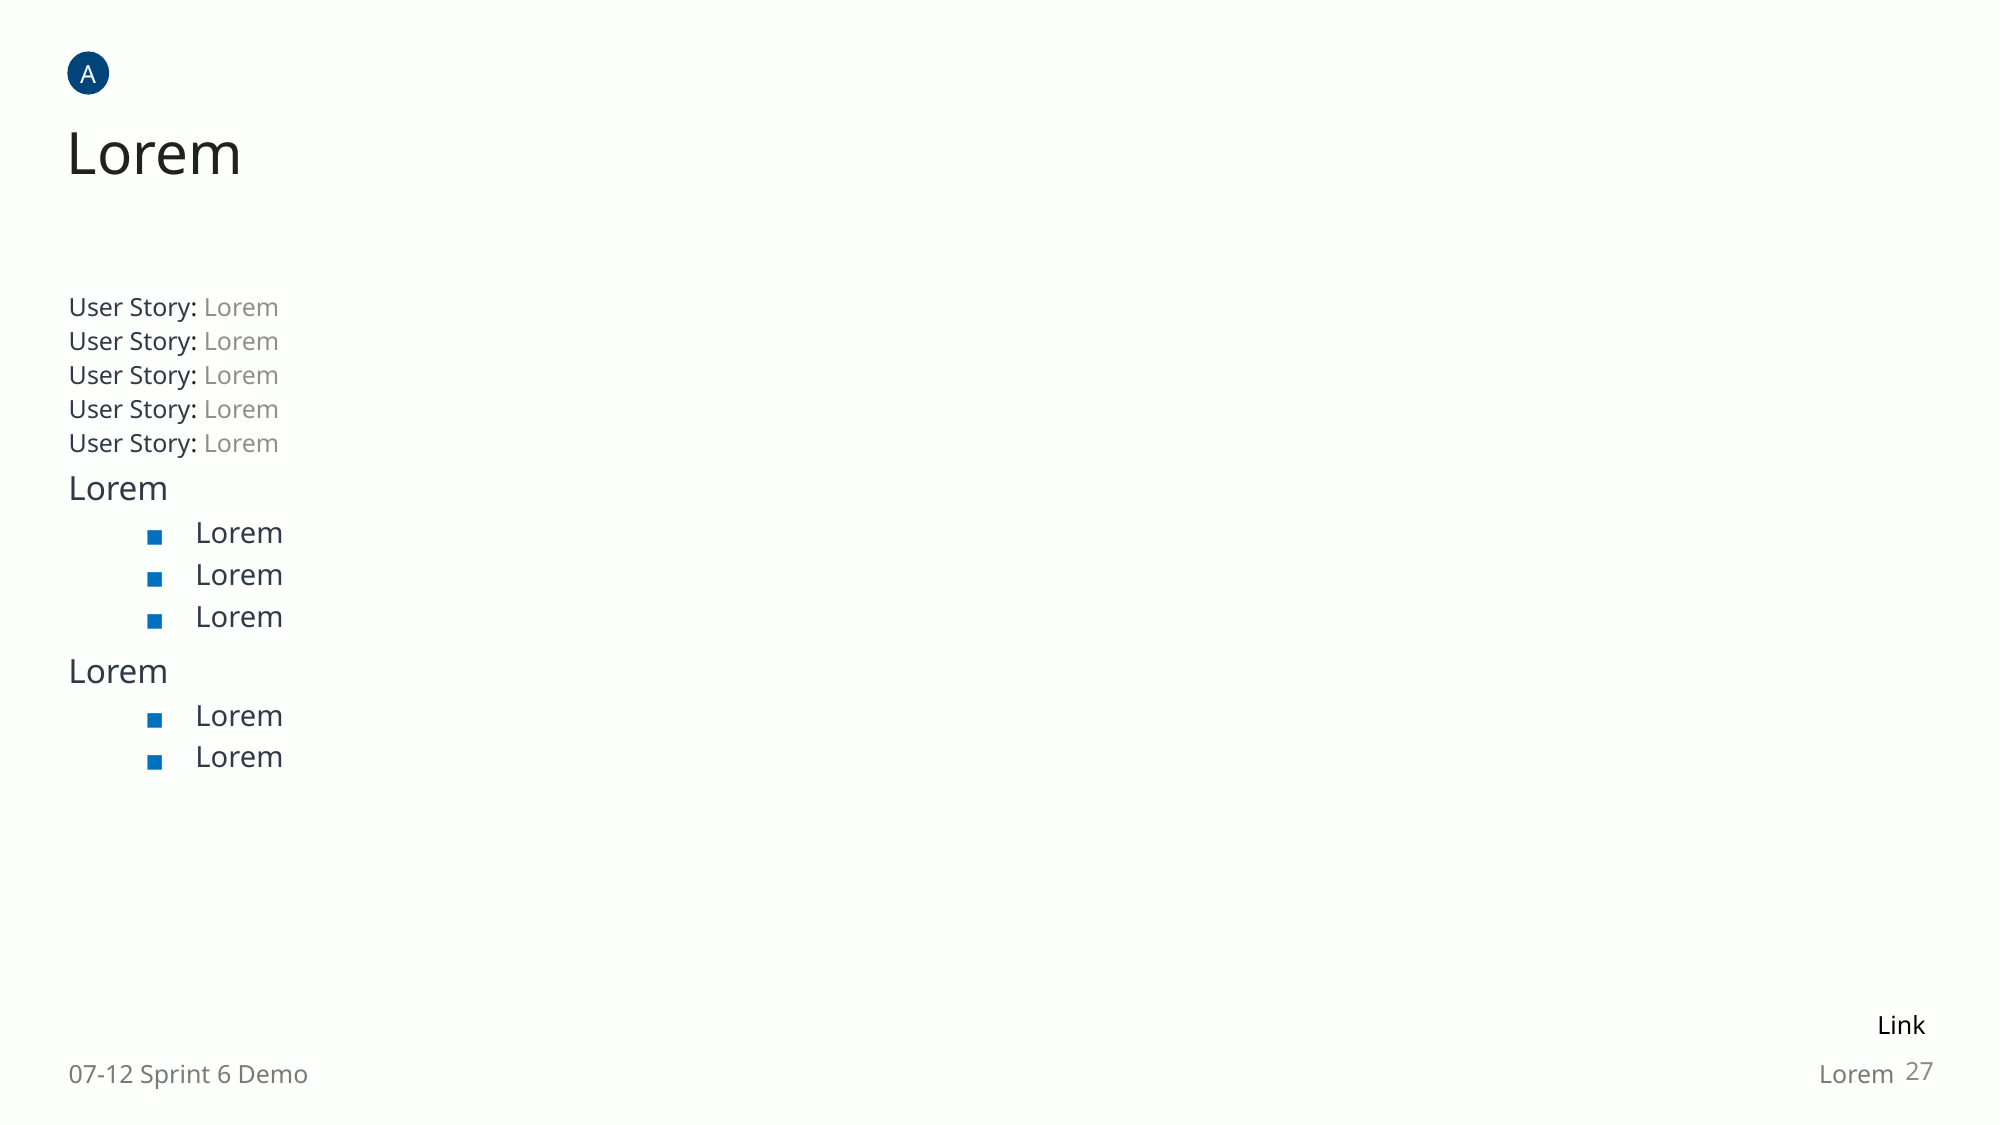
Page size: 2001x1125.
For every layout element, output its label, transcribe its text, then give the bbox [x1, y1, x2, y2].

text_box Lorem [1462, 1051, 1910, 1097]
text_box 07-12 Sprint 6 Demo [68, 1051, 516, 1097]
text_box Lorem Lorem Lorem Lorem Lorem Lorem Lorem [30, 464, 738, 999]
text_box Lorem [66, 116, 1871, 282]
text_box Link [1382, 1002, 1948, 1048]
text_box User Story: Lorem User Story: Lorem User Story: Lorem User Story: Lorem User Story: Lorem [68, 291, 793, 458]
text_box A [67, 51, 110, 95]
text_box 27 [1882, 1042, 1949, 1103]
